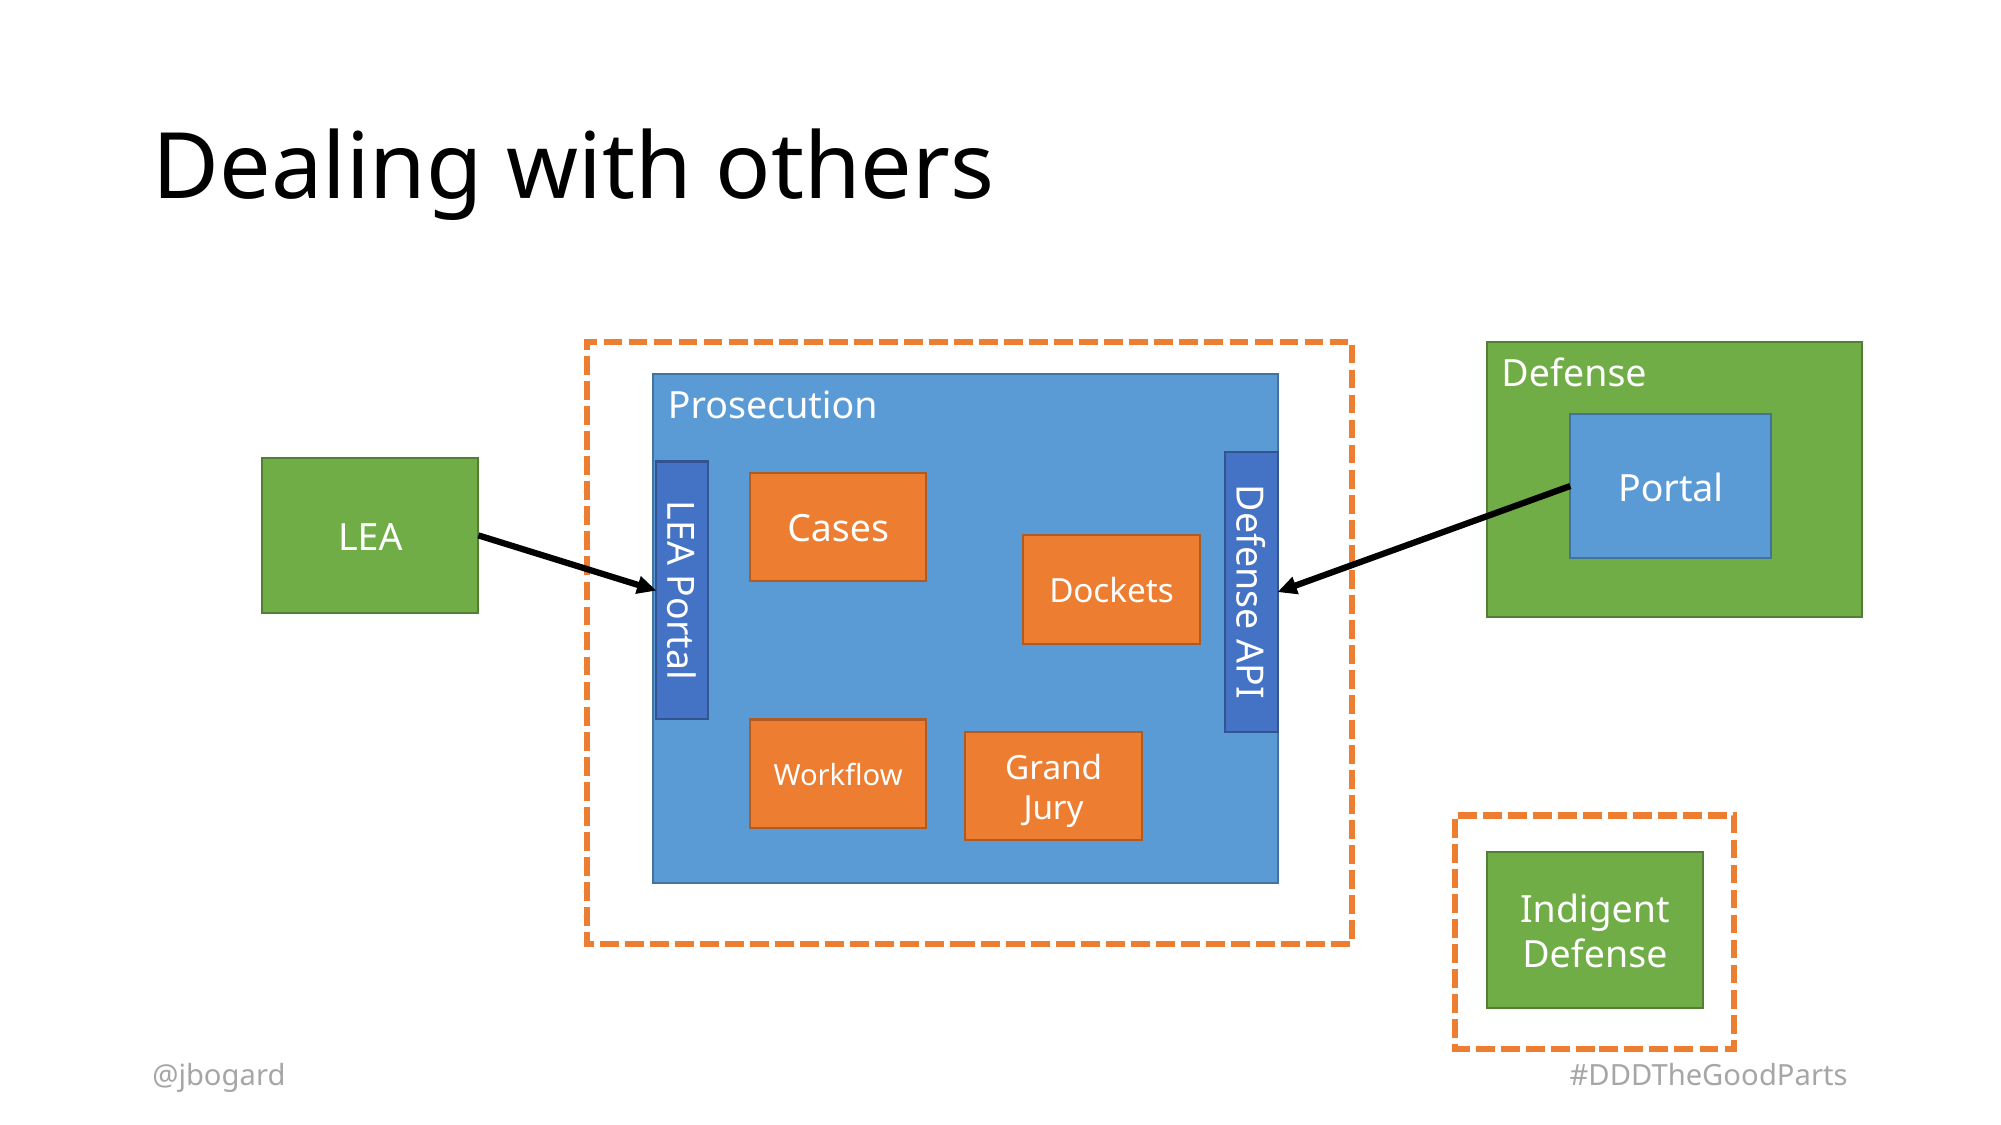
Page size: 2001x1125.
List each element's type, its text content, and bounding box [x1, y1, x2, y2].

text_box LEA [261, 457, 479, 614]
title Dealing with others [137, 59, 1863, 278]
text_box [1277, 486, 1571, 592]
text_box Defense API [1224, 451, 1279, 733]
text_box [478, 535, 656, 591]
text_box Portal [1569, 413, 1772, 559]
text_box [586, 341, 1353, 945]
text_box LEA Portal [655, 460, 709, 720]
text_box [1454, 814, 1735, 1050]
text_box Defense [1486, 341, 1863, 618]
